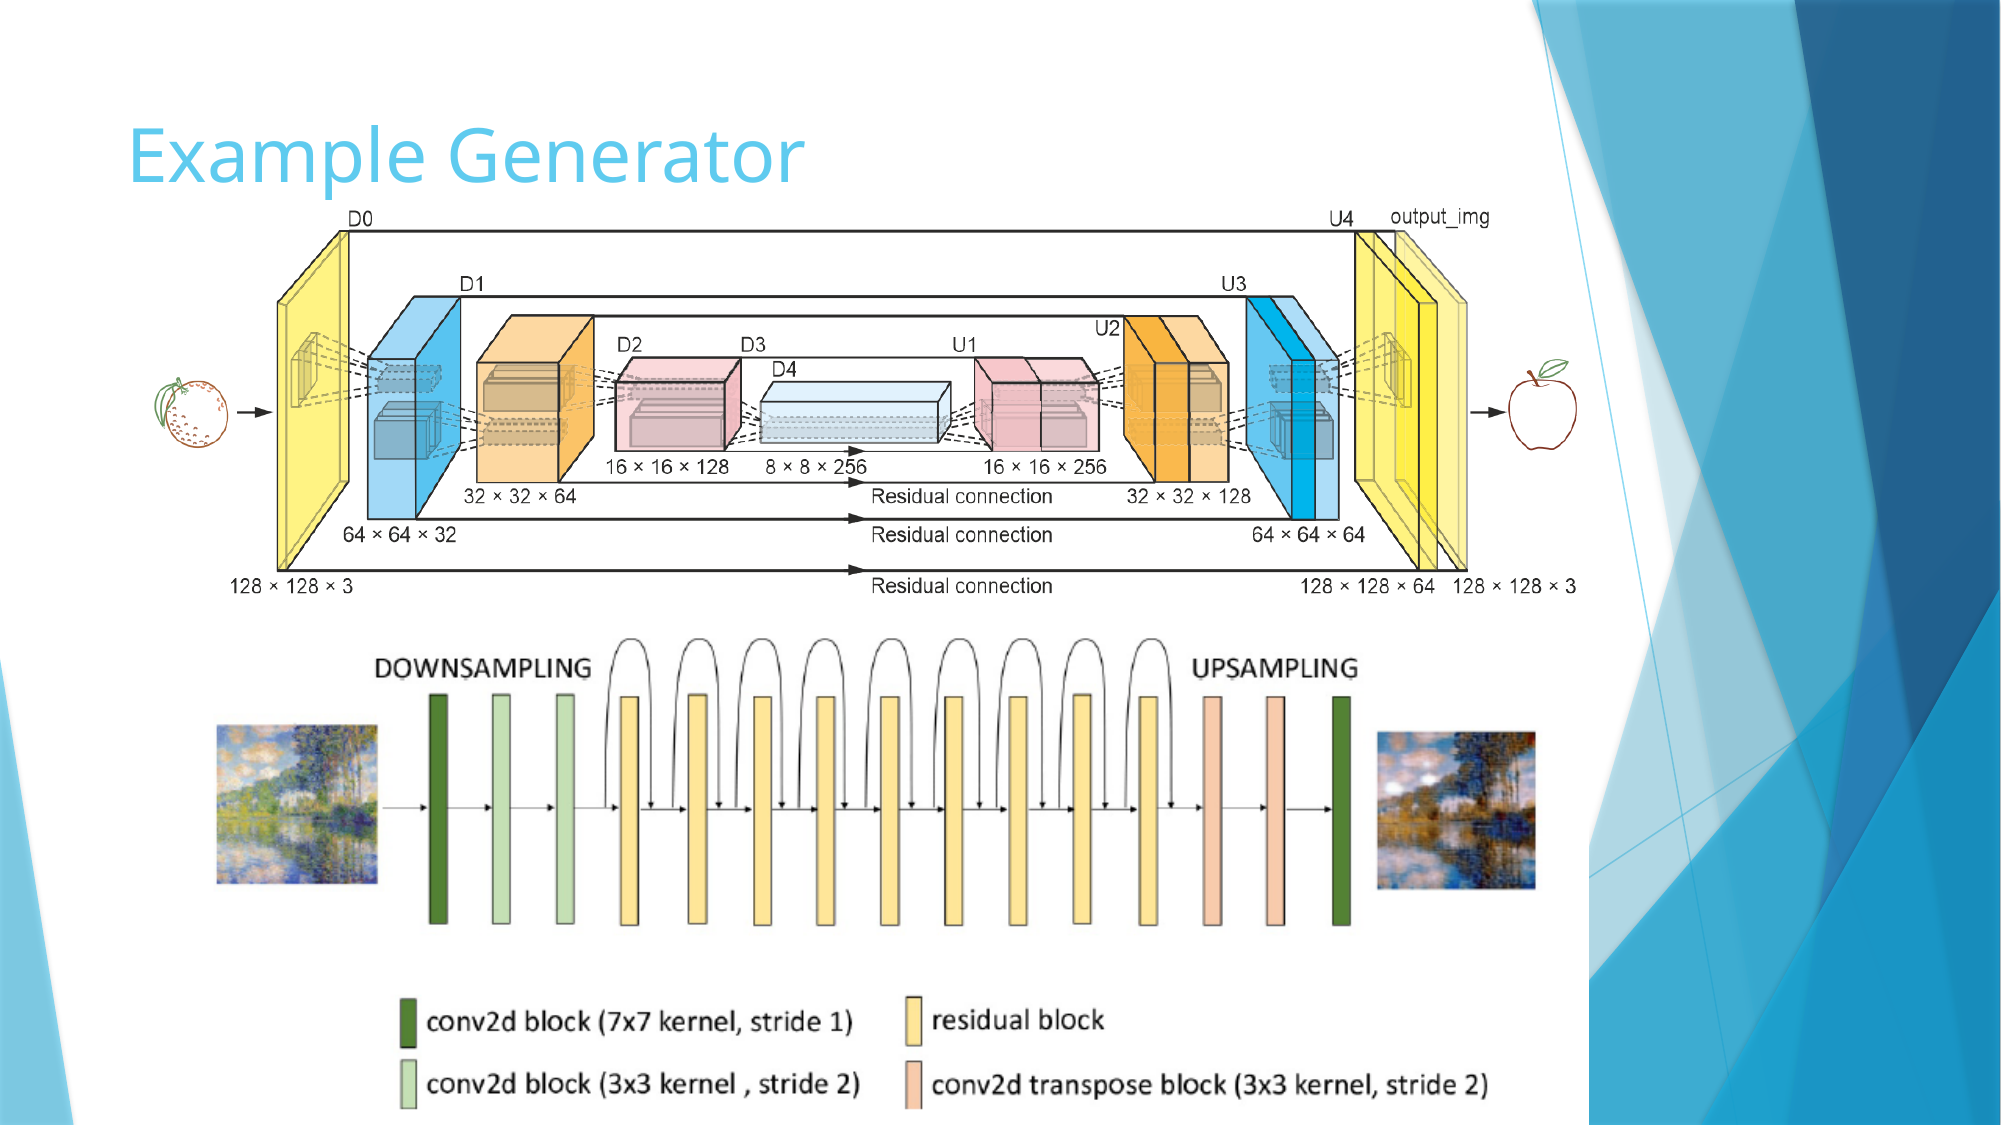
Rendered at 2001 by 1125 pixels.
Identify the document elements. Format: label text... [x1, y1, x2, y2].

picture [192, 622, 1589, 1125]
title Example Generator [111, 99, 1522, 317]
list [154, 207, 1578, 594]
